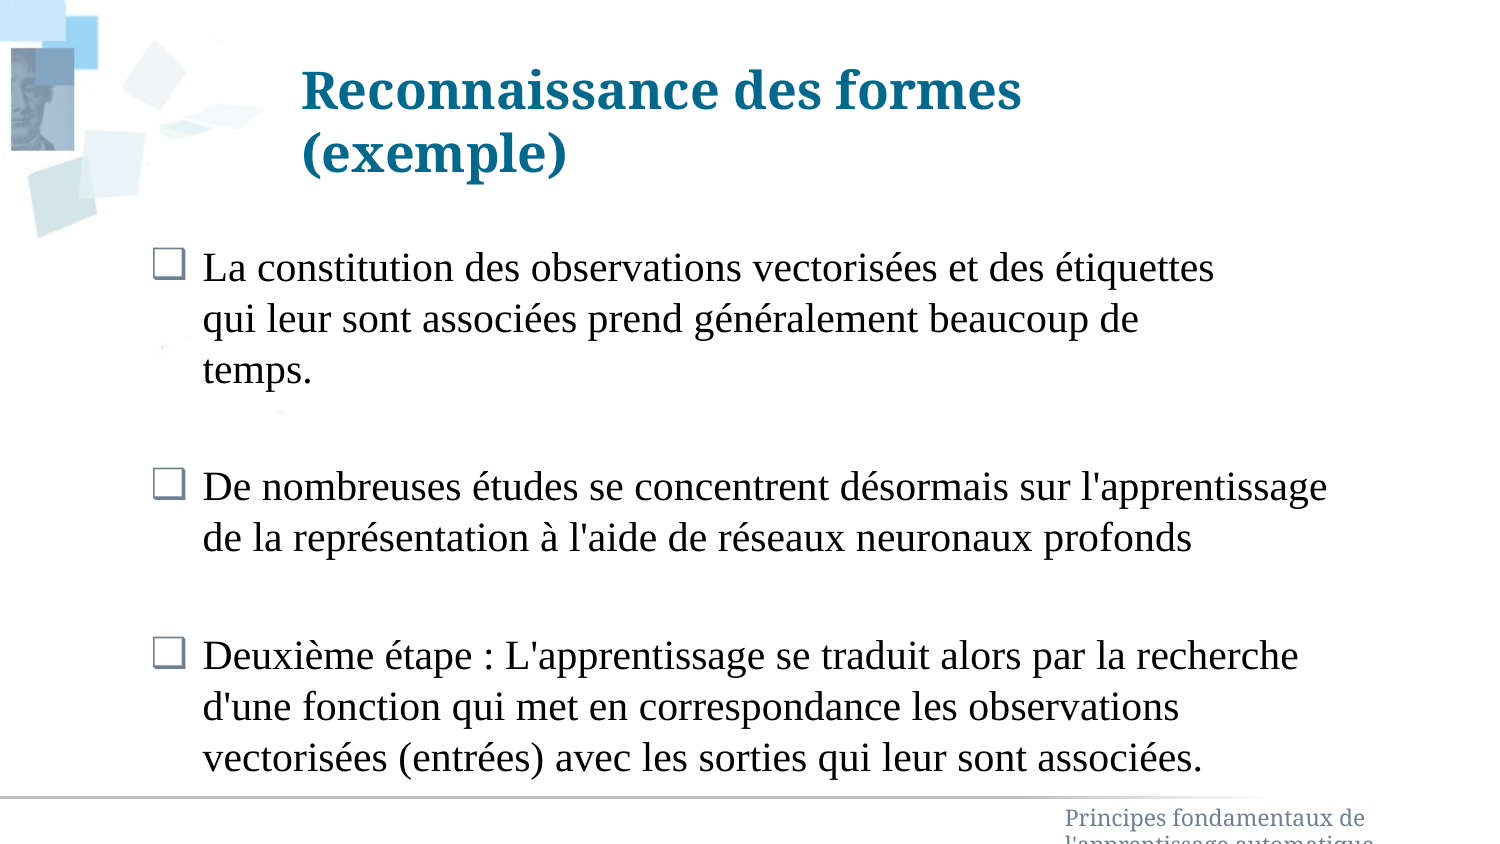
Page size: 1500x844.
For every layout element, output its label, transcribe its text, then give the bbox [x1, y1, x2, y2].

footer Principes fondamentaux de l'apprentissage automatique [1060, 796, 1500, 844]
picture [0, 0, 396, 417]
text_box La constitution des observations vectorisées et des étiquettes qui leur sont associées prend généralement beaucoup de temps. De nombreuses études se concentrent désormais sur l'apprentissage de la représentation à l'aide de réseaux neuronaux profonds Deuxième étape : L'apprentissage se traduit alors par la recherche d'une fonction qui met en correspondance les observations vectorisées (entrées) avec les sorties qui leur sont associées. [146, 236, 1334, 780]
title Reconnaissance des formes (exemple) [297, 52, 1203, 199]
